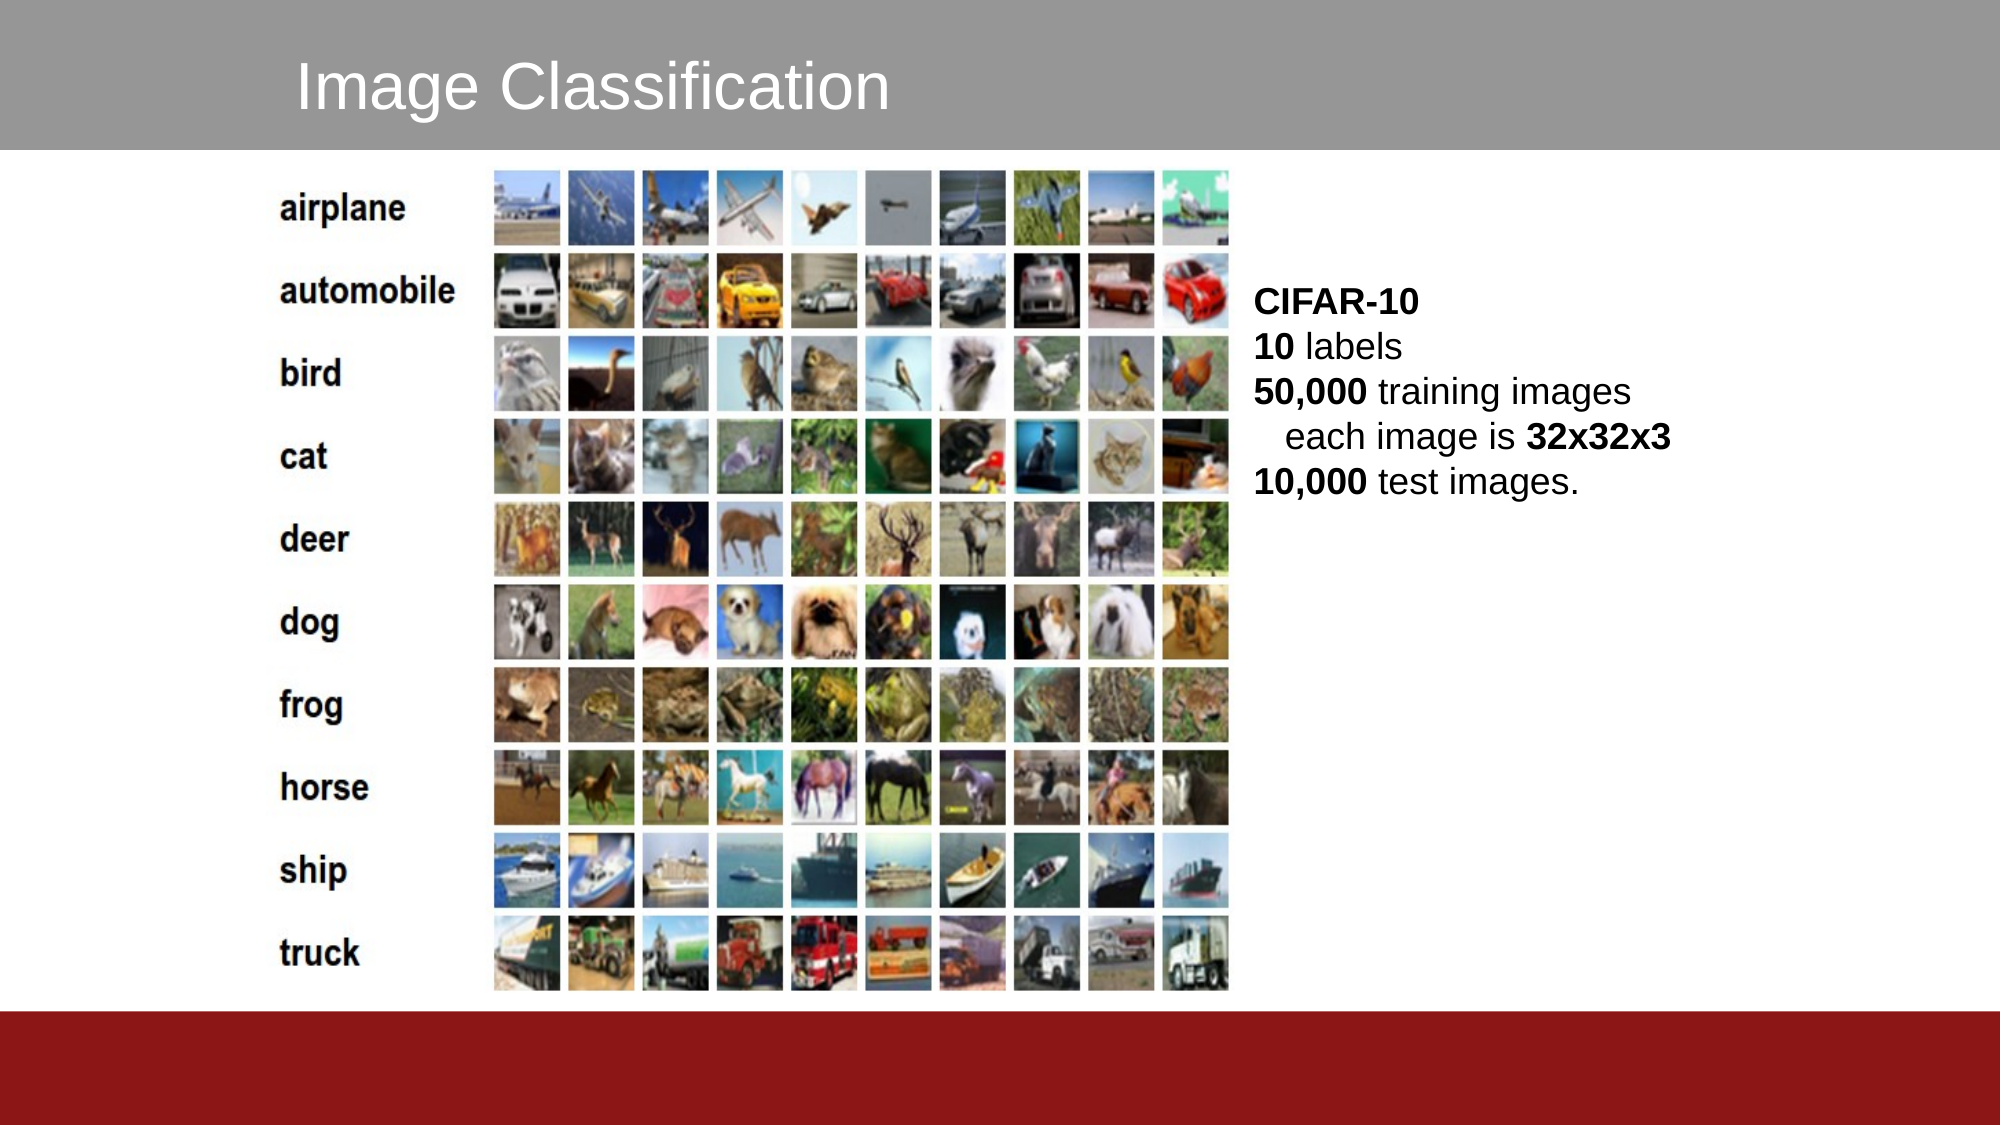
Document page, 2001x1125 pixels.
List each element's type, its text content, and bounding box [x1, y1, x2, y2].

picture [266, 166, 1237, 1006]
text_box Image Classification [280, 27, 1648, 186]
text_box CIFAR-10 10 labels 50,000 training images each image is 32x32x3 10,000 test images. [1246, 262, 1789, 428]
